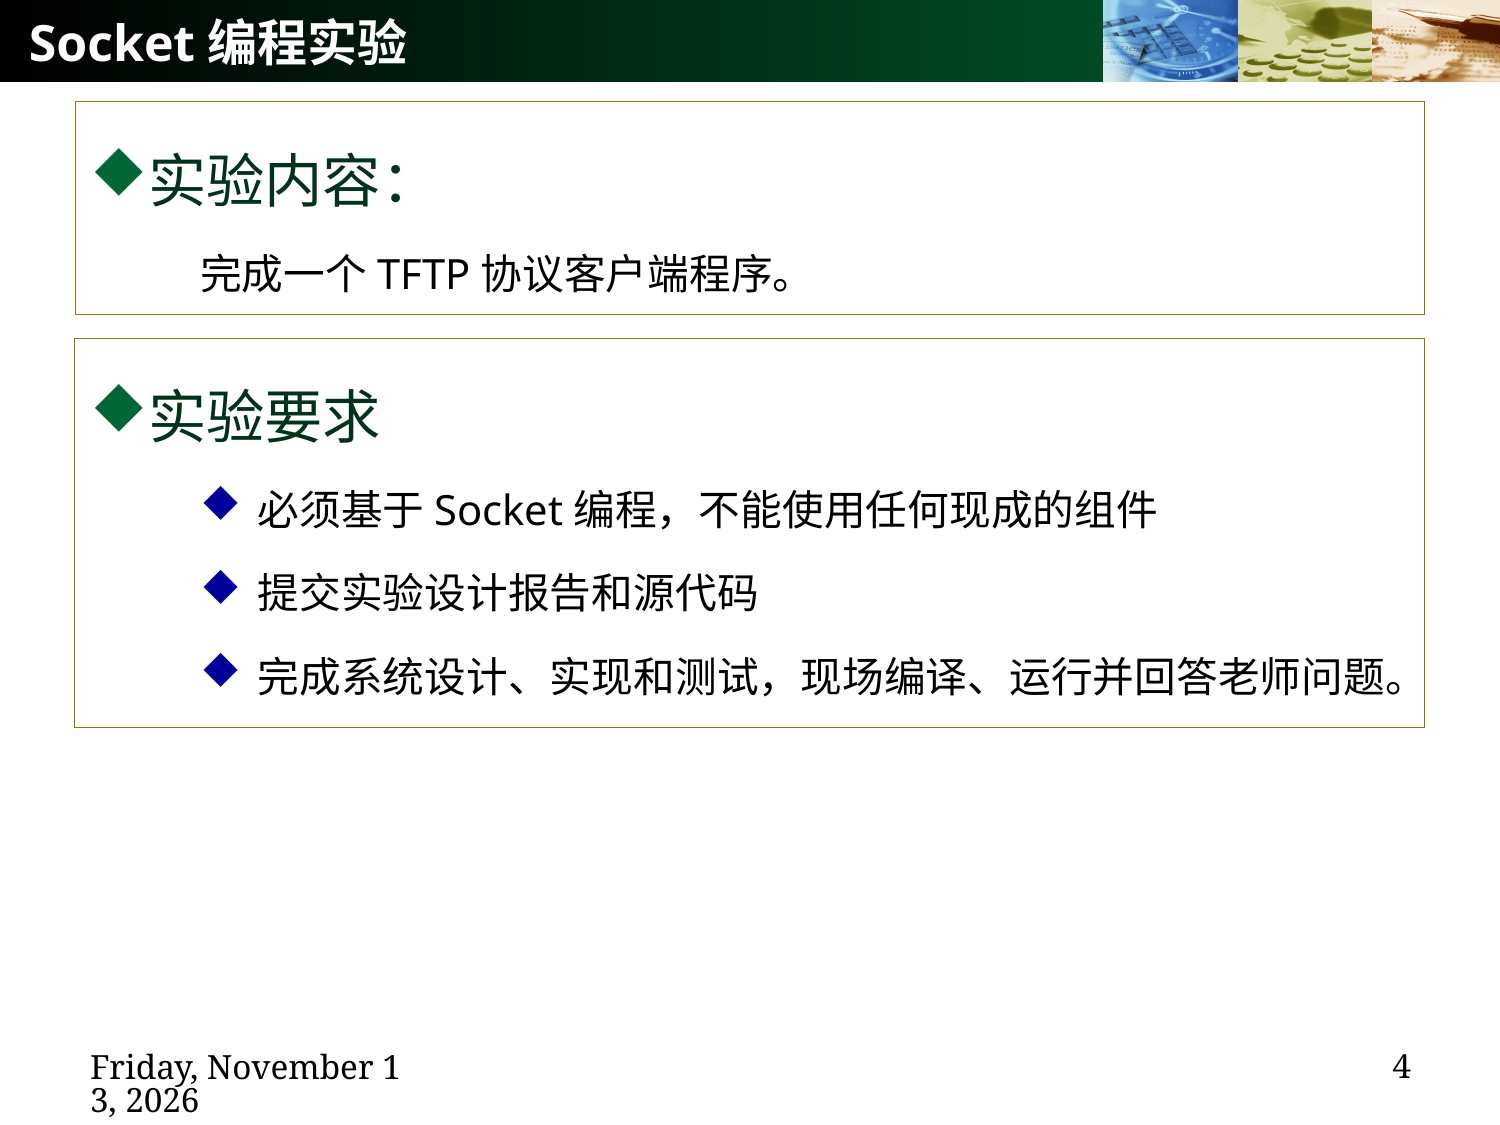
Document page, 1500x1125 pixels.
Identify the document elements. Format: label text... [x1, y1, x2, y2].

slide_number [74, 1023, 426, 1100]
picture [1103, 0, 1500, 82]
list 实验内容： 完成一个TFTP协议客户端程序。 [75, 101, 1425, 315]
title Socket编程实验 [13, 11, 1034, 71]
text_box 实验要求 必须基于Socket编程，不能使用任何现成的组件 提交实验设计报告和源代码 完成系统设计、实现和测试，现场编译、运行并回答老师问题。 [74, 338, 1425, 728]
footer 4 [950, 1022, 1426, 1099]
